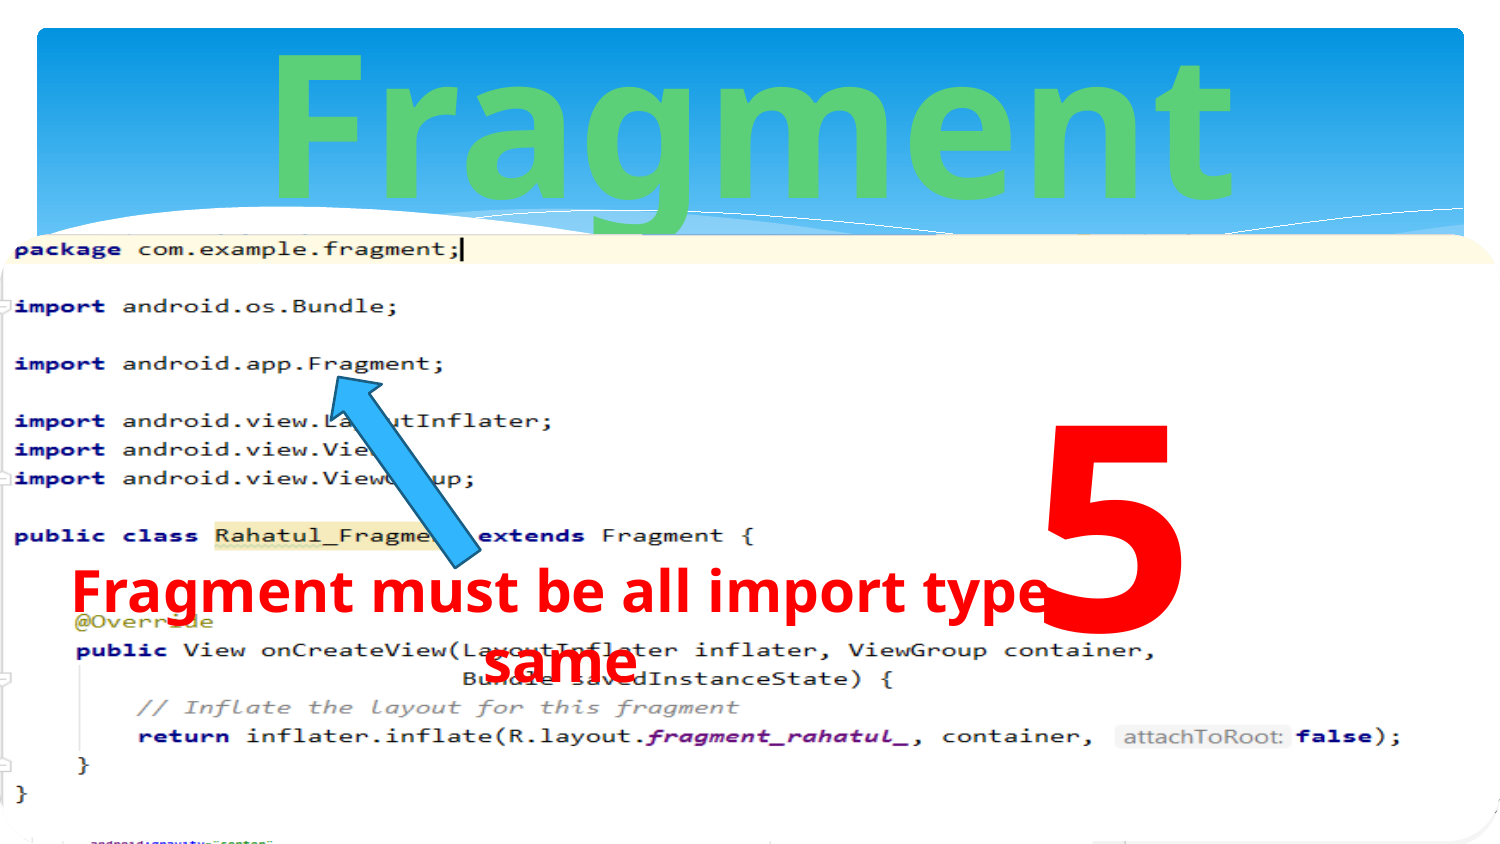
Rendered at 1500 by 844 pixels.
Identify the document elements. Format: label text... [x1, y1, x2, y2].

picture [0, 234, 1500, 844]
text_box 2 [1074, 176, 1300, 230]
title Fragment [75, 41, 1425, 196]
